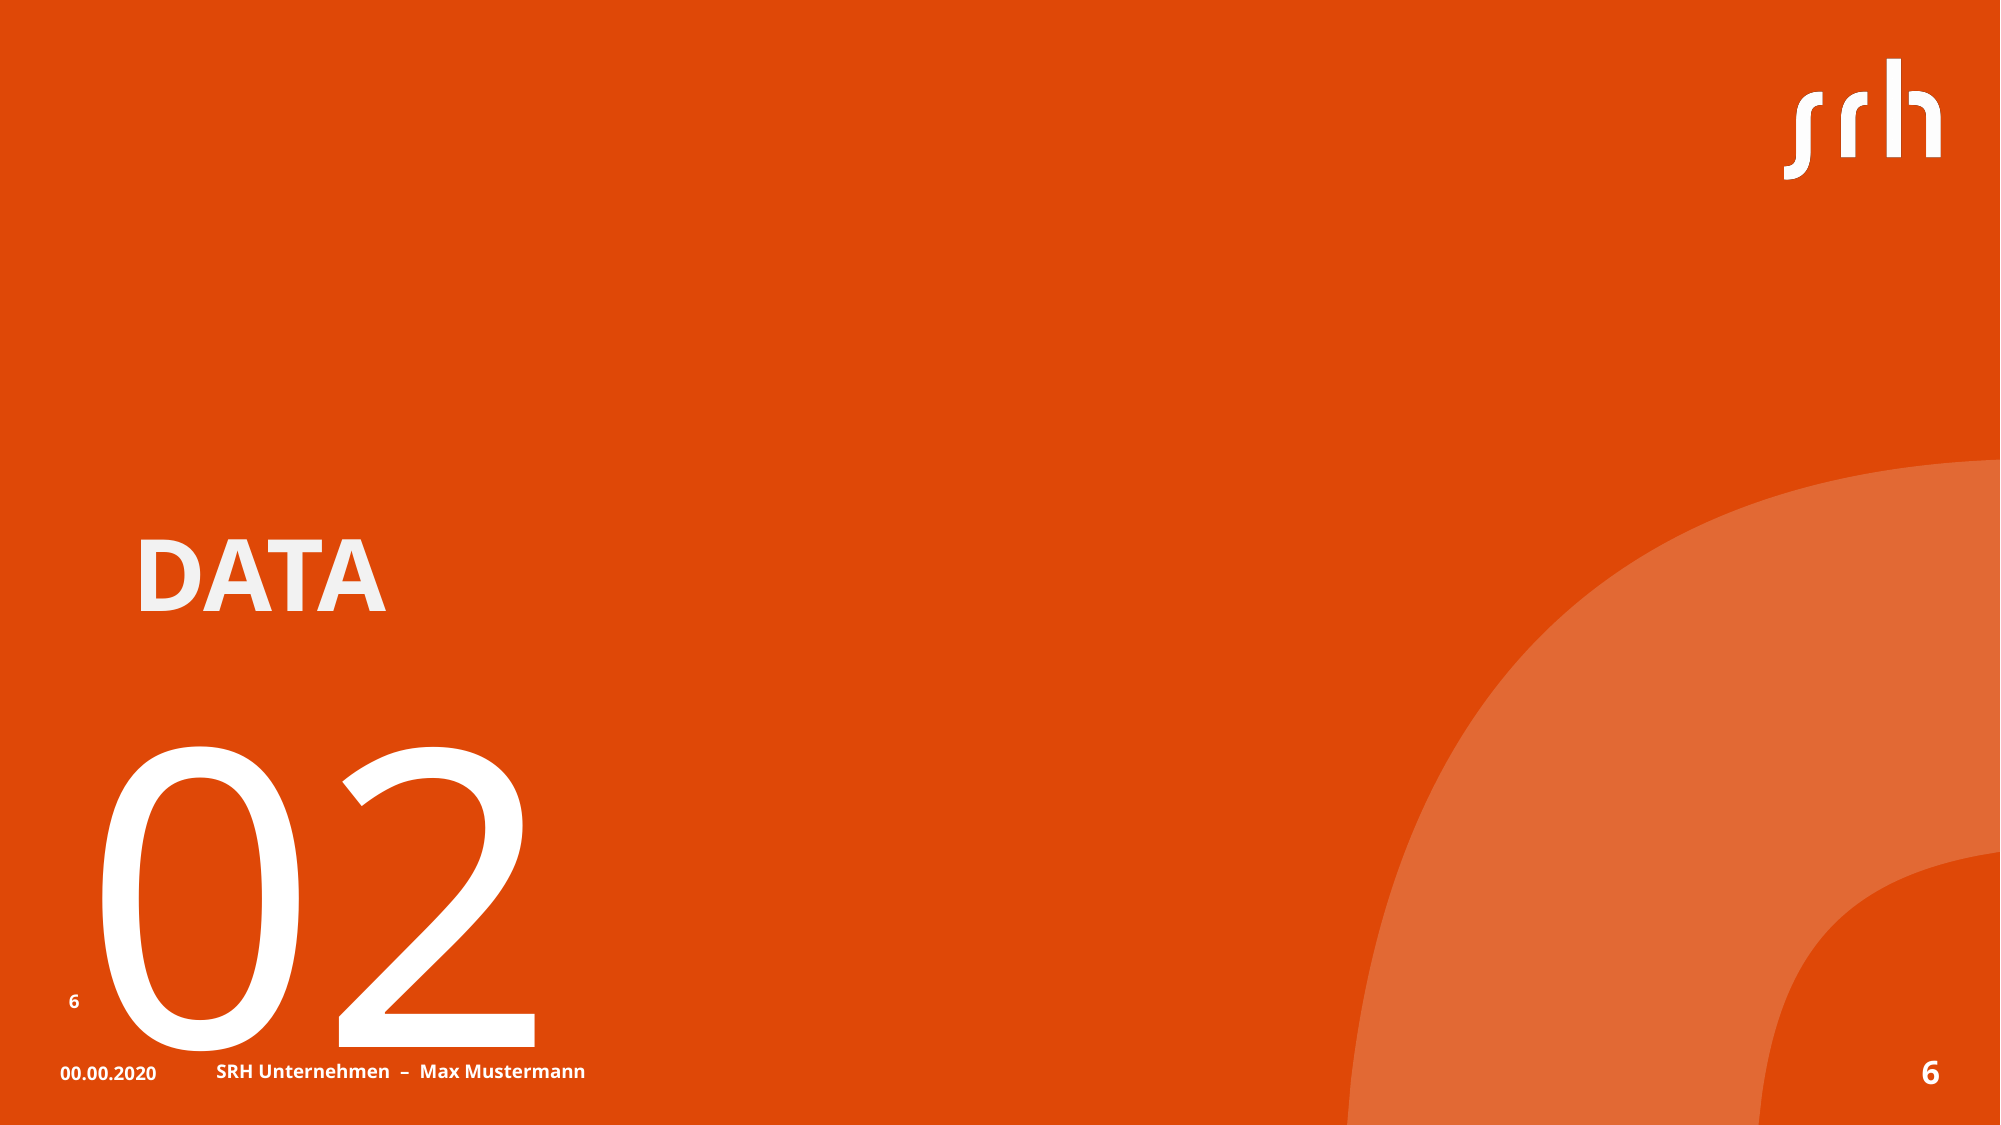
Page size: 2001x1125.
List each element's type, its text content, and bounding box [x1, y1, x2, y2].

slide_number 6 [1828, 1044, 1941, 1104]
title DATA [132, 517, 1077, 608]
footer SRH Unternehmen – Max Mustermann [216, 1042, 1283, 1103]
picture [1784, 58, 1941, 180]
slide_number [60, 1042, 204, 1103]
text_box 02 [59, 575, 581, 1021]
